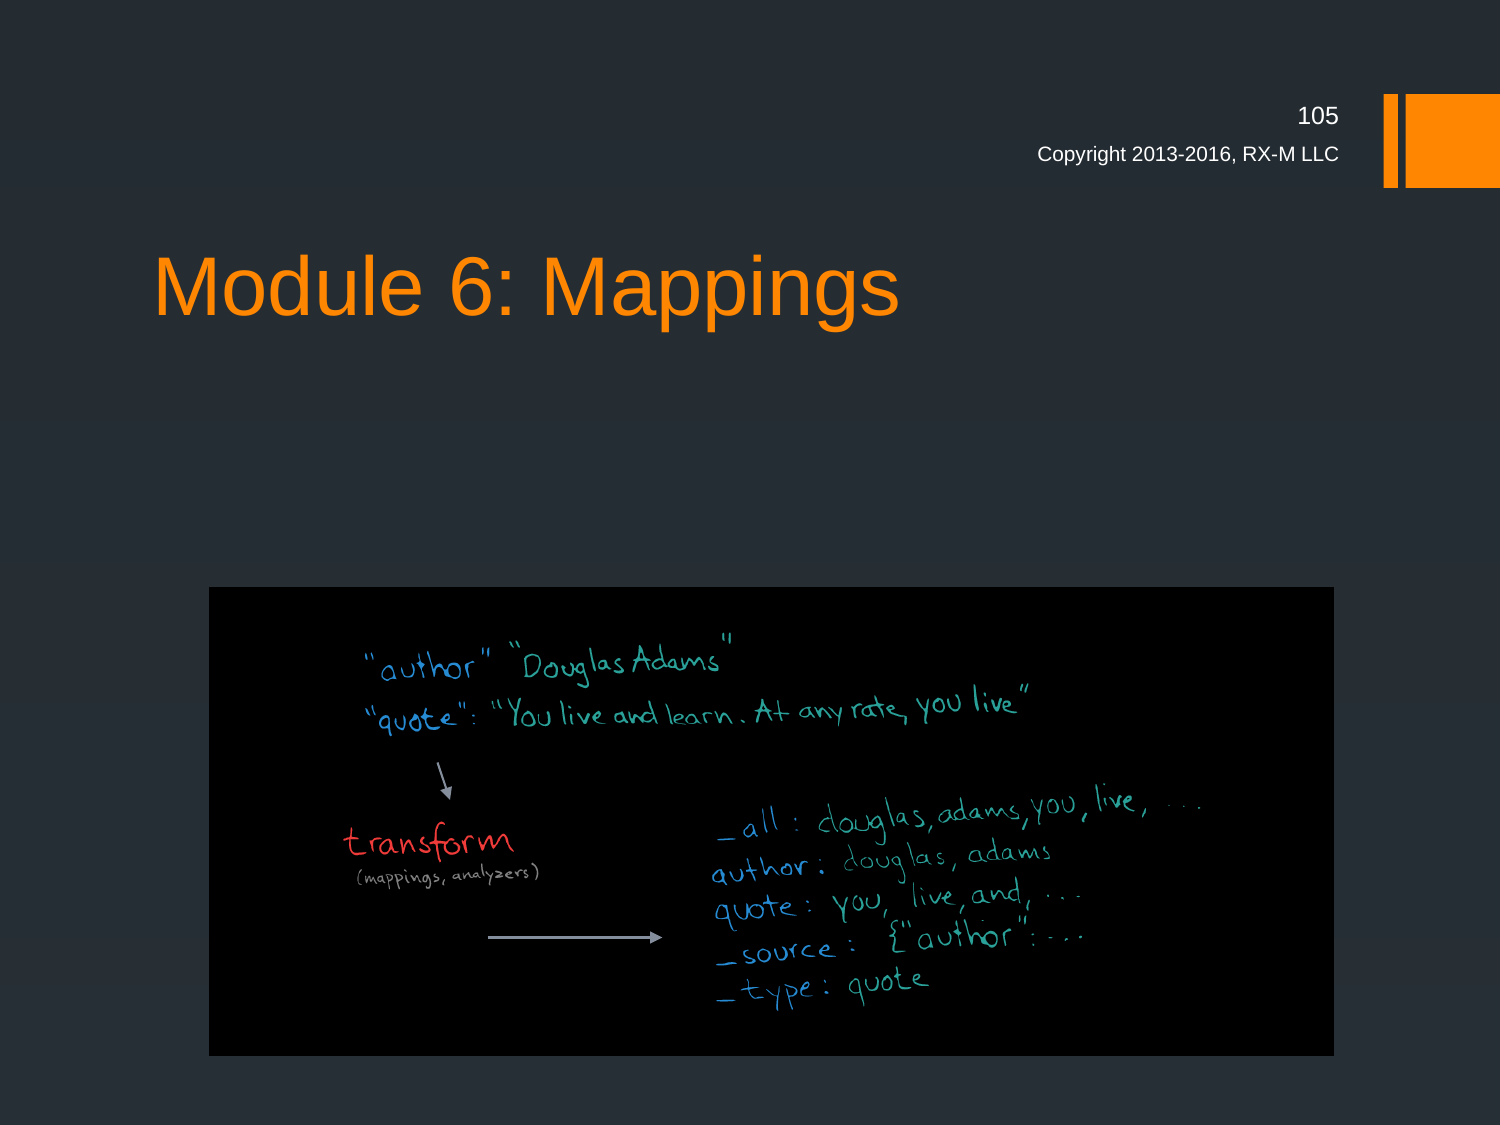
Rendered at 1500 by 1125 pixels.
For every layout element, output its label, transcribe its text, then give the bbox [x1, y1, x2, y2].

footer Copyright 2013-2016, RX-M LLC [985, 140, 1355, 190]
slide_number 105 [1199, 90, 1355, 140]
title Module 6: Mappings [137, 224, 1338, 438]
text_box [436, 761, 451, 801]
picture [208, 586, 1335, 1057]
